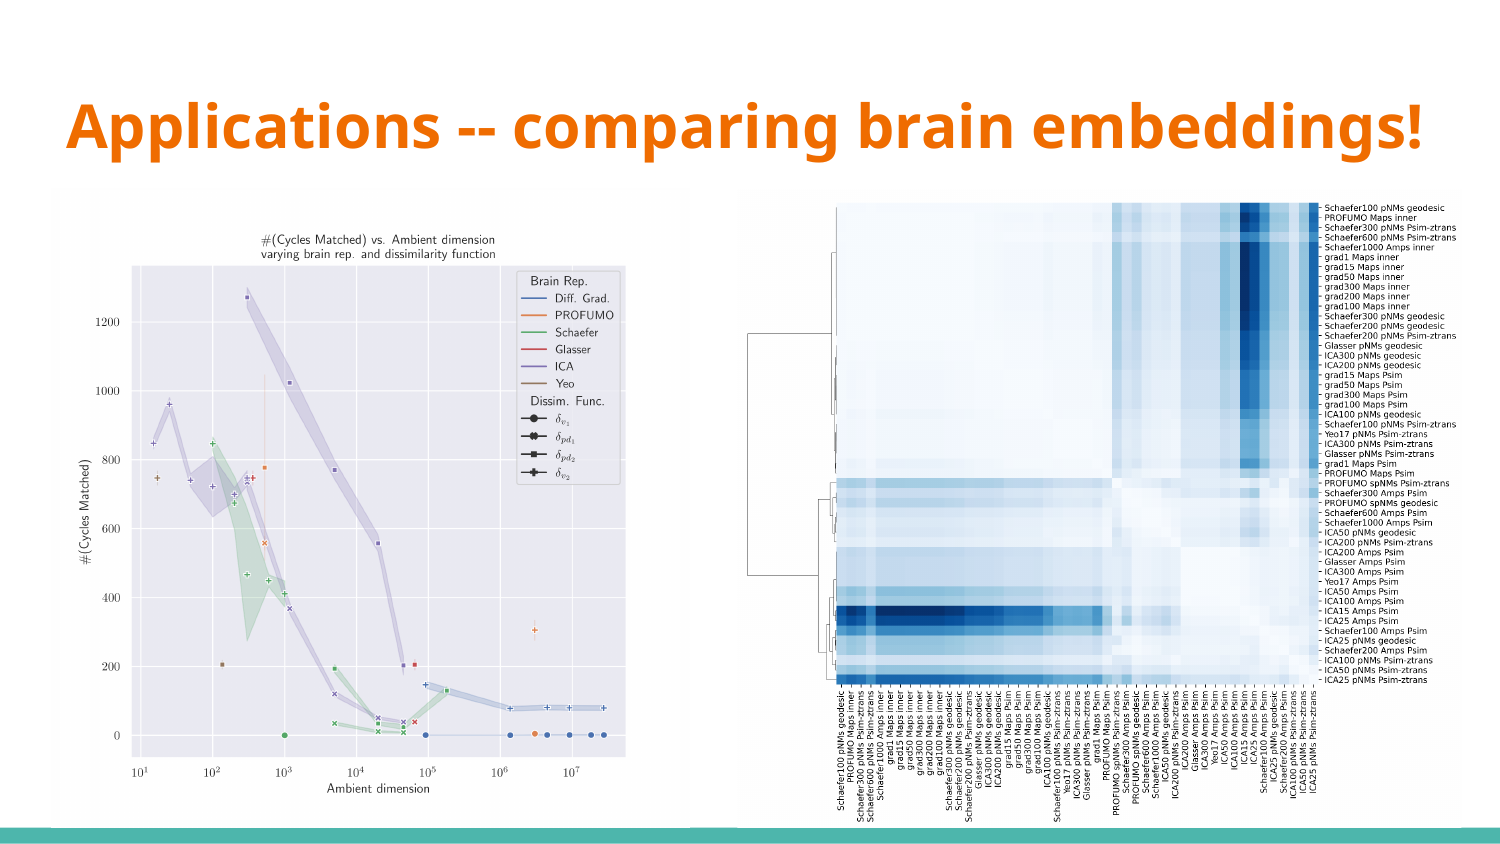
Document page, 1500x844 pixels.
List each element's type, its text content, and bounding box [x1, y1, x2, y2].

picture [737, 188, 1462, 829]
title Applications -- comparing brain embeddings! [51, 72, 1449, 189]
picture [50, 188, 691, 829]
